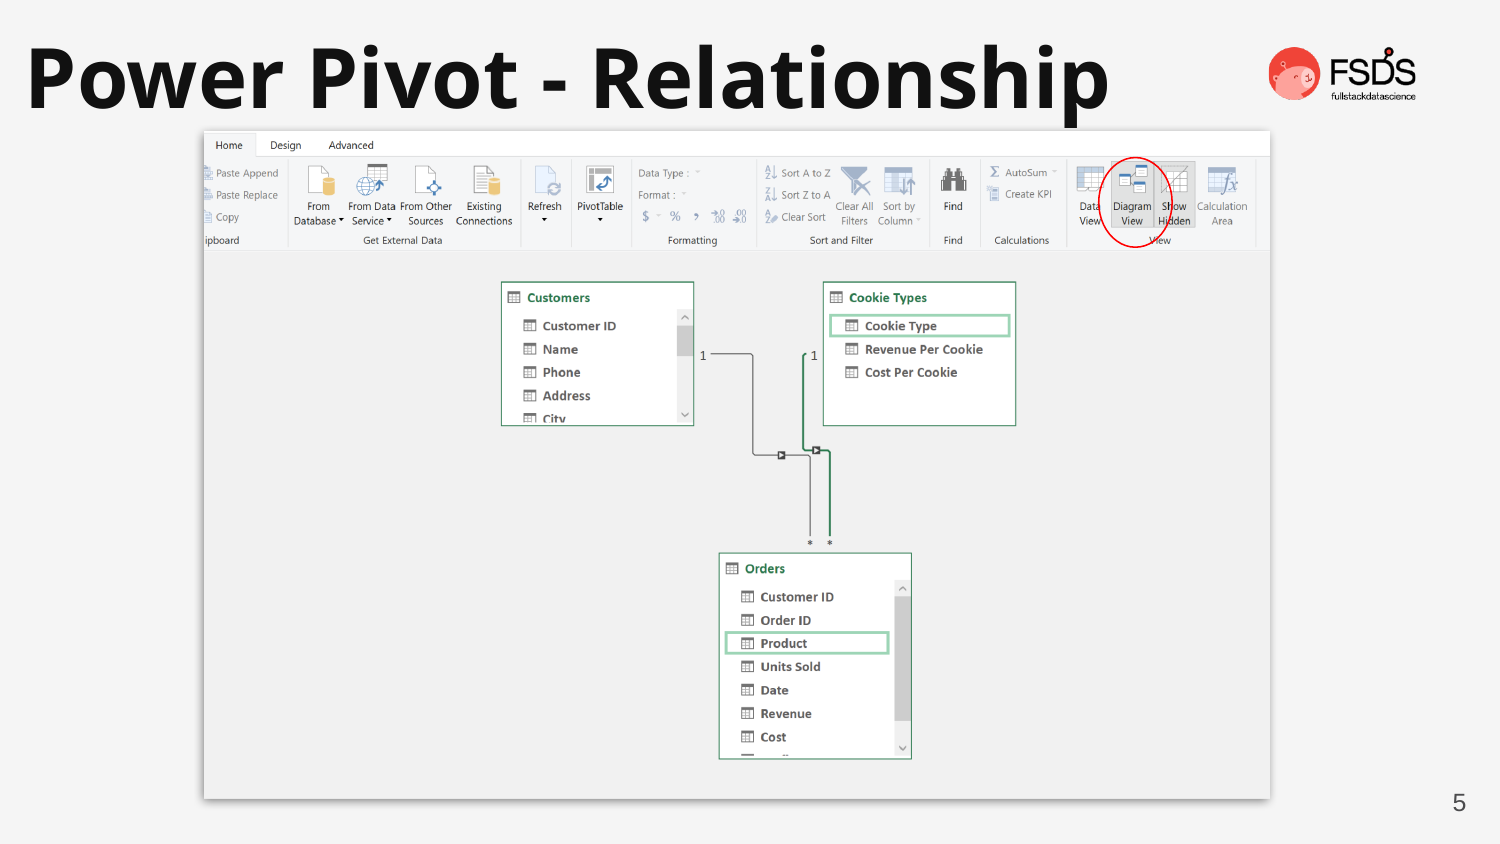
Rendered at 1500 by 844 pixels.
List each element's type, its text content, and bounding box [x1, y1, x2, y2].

text_box [1268, 46, 1416, 100]
text_box 5 [1414, 786, 1467, 817]
picture [203, 131, 1270, 799]
text_box Power Pivot - Relationship [24, 45, 1200, 125]
